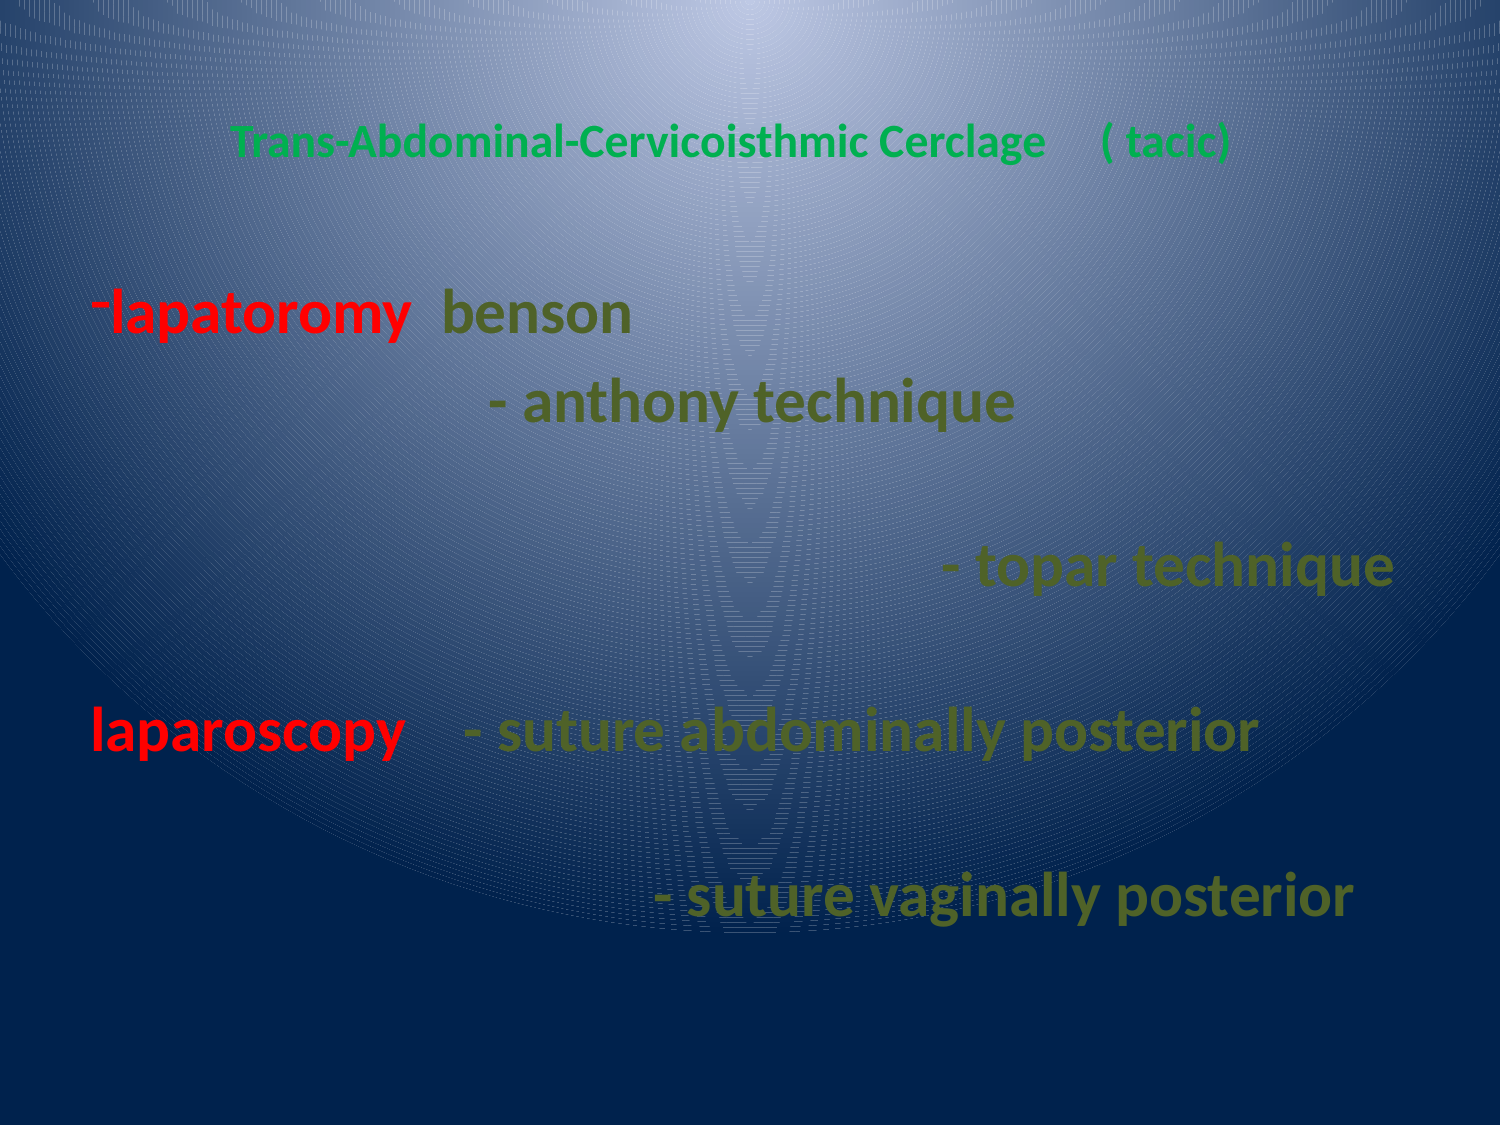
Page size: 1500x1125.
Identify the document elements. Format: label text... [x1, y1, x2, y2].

title Trans-Abdominal-Cervicoisthmic Cerclage ( tacic) [0, 45, 1463, 233]
list lapatoromy benson - anthony technique - topar technique laparoscopy - suture abdominally posterior - suture vaginally posterior [75, 262, 1450, 1075]
